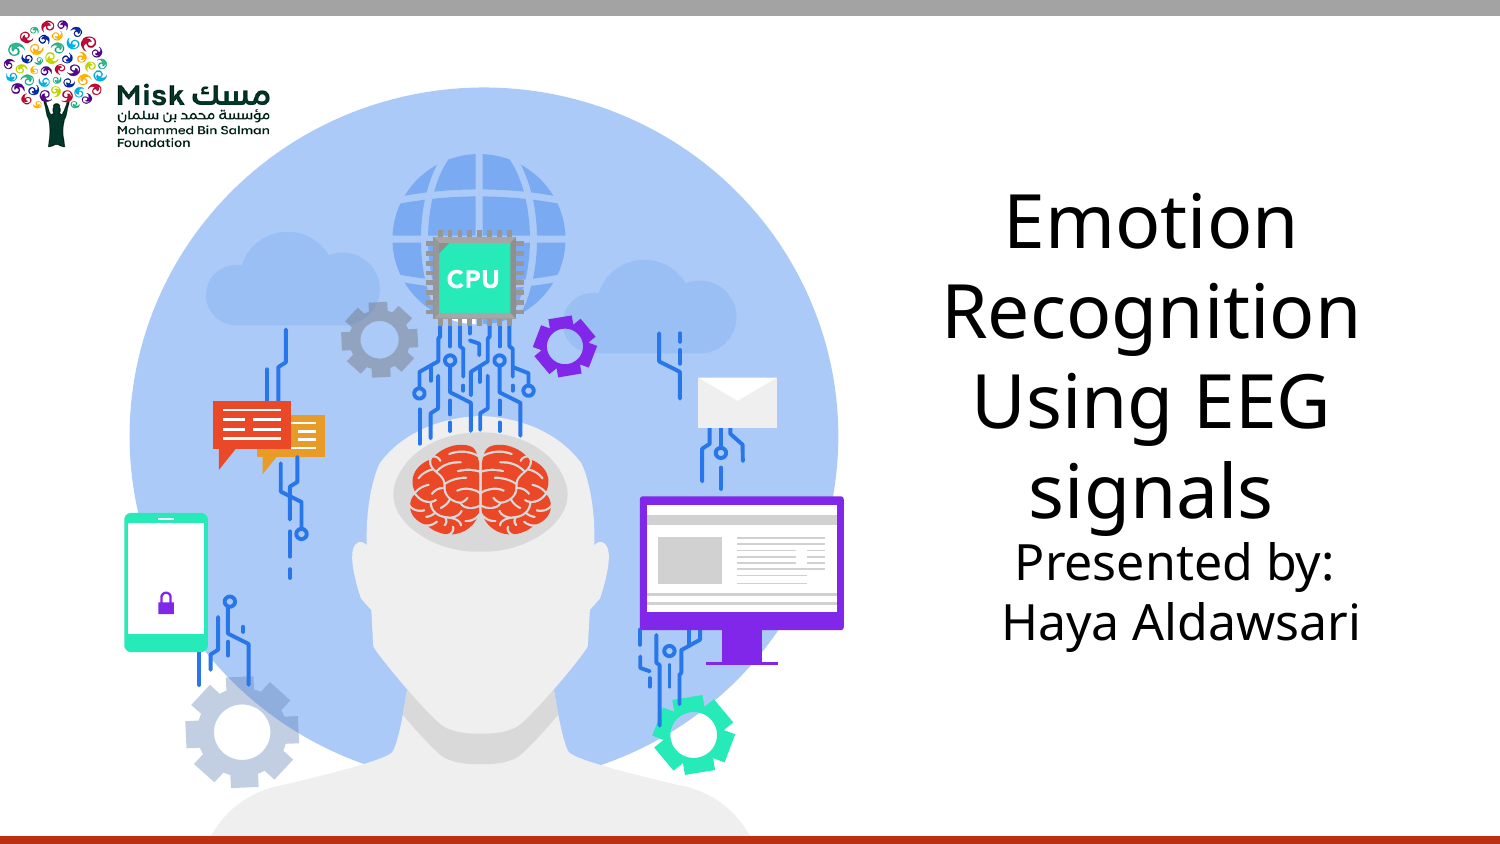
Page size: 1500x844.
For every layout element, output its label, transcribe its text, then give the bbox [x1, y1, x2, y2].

text_box [0, 0, 1500, 16]
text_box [123, 87, 844, 844]
subtitle Presented by: Haya Aldawsari [886, 515, 1476, 758]
text_box [848, 836, 1500, 844]
text_box [0, 836, 118, 844]
title Emotion Recognition Using EEG signals [848, 158, 1472, 586]
picture [0, 15, 291, 152]
